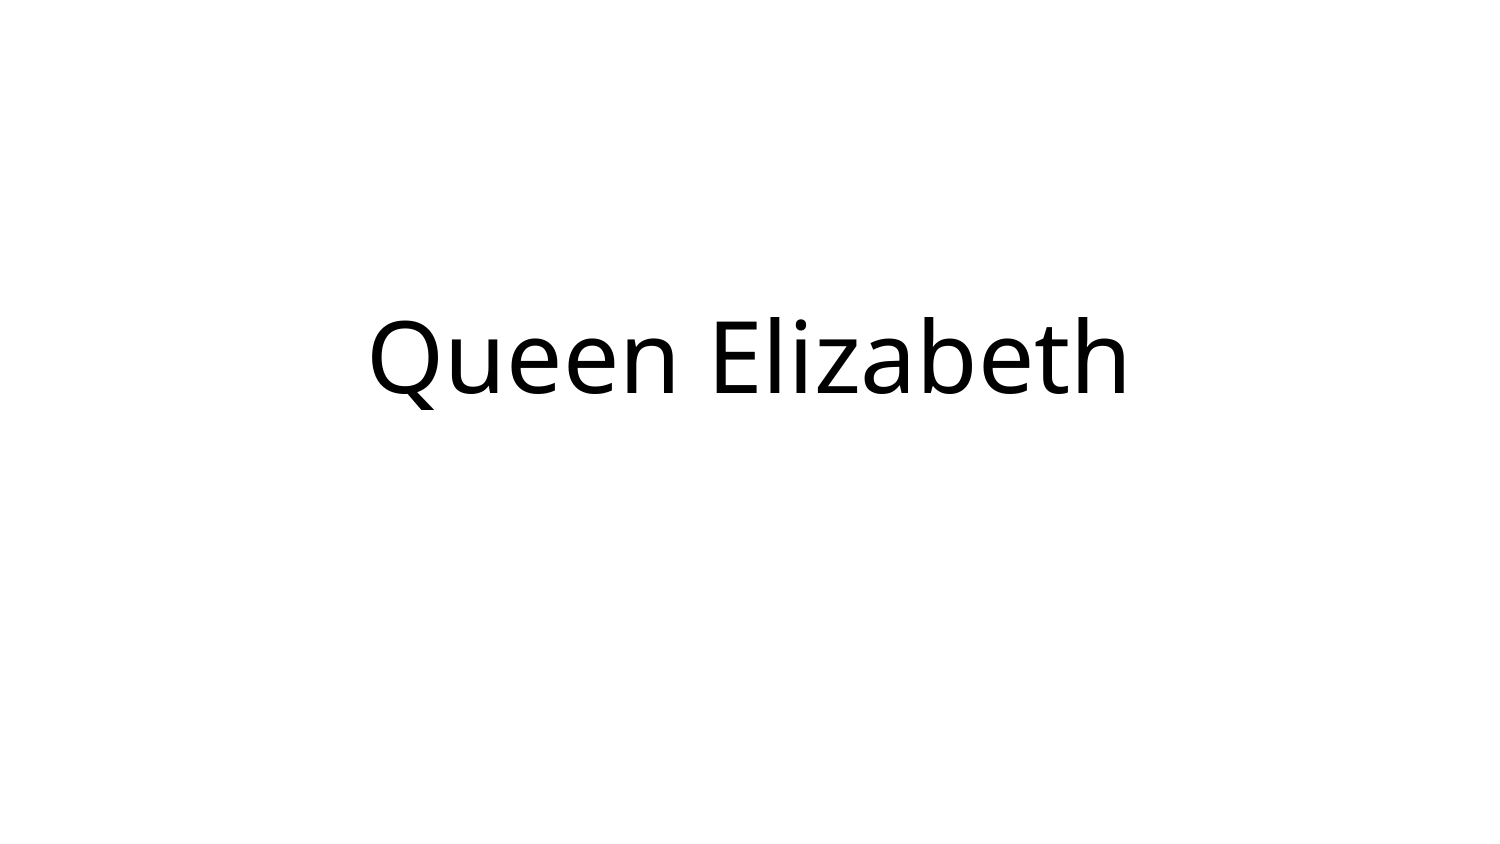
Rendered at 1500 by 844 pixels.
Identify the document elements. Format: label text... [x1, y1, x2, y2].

title Queen Elizabeth [51, 278, 1449, 373]
